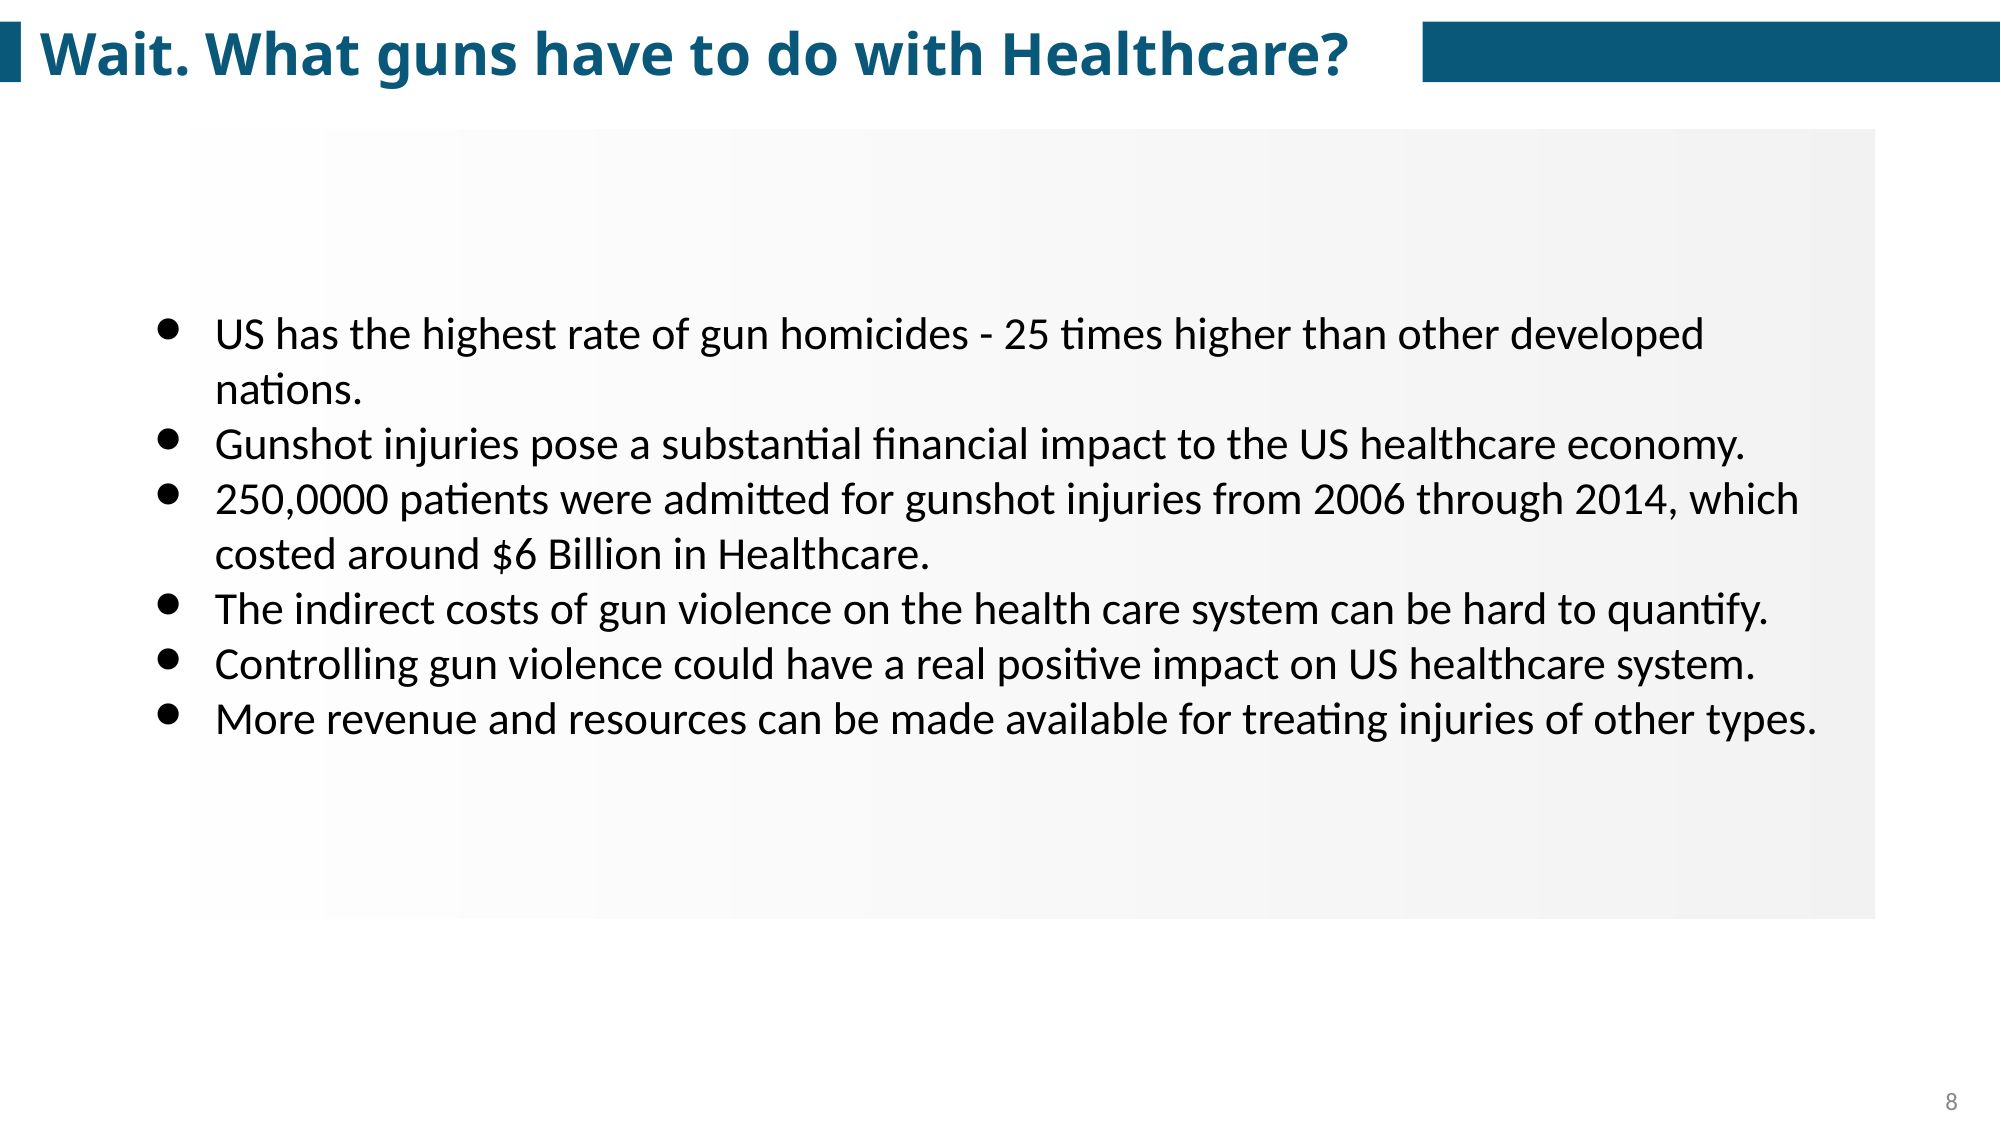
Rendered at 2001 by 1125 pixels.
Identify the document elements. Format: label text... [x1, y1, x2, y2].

text_box [0, 21, 20, 83]
text_box [1423, 21, 2000, 83]
slide_number 8 [1523, 1070, 1974, 1125]
text_box Wait. What guns have to do with Healthcare? [20, 20, 1423, 85]
text_box US has the highest rate of gun homicides - 25 times higher than other developed nations. Gunshot injuries pose a substantial financial impact to the US healthcare economy. 250,0000 patients were admitted for gunshot injuries from 2006 through 2014, which costed around $6 Billion in Healthcare. The indirect costs of gun violence on the health care system can be hard to quantify. Controlling gun violence could have a real positive impact on US healthcare system. More revenue and resources can be made available for treating injuries of other types. [124, 129, 1876, 919]
